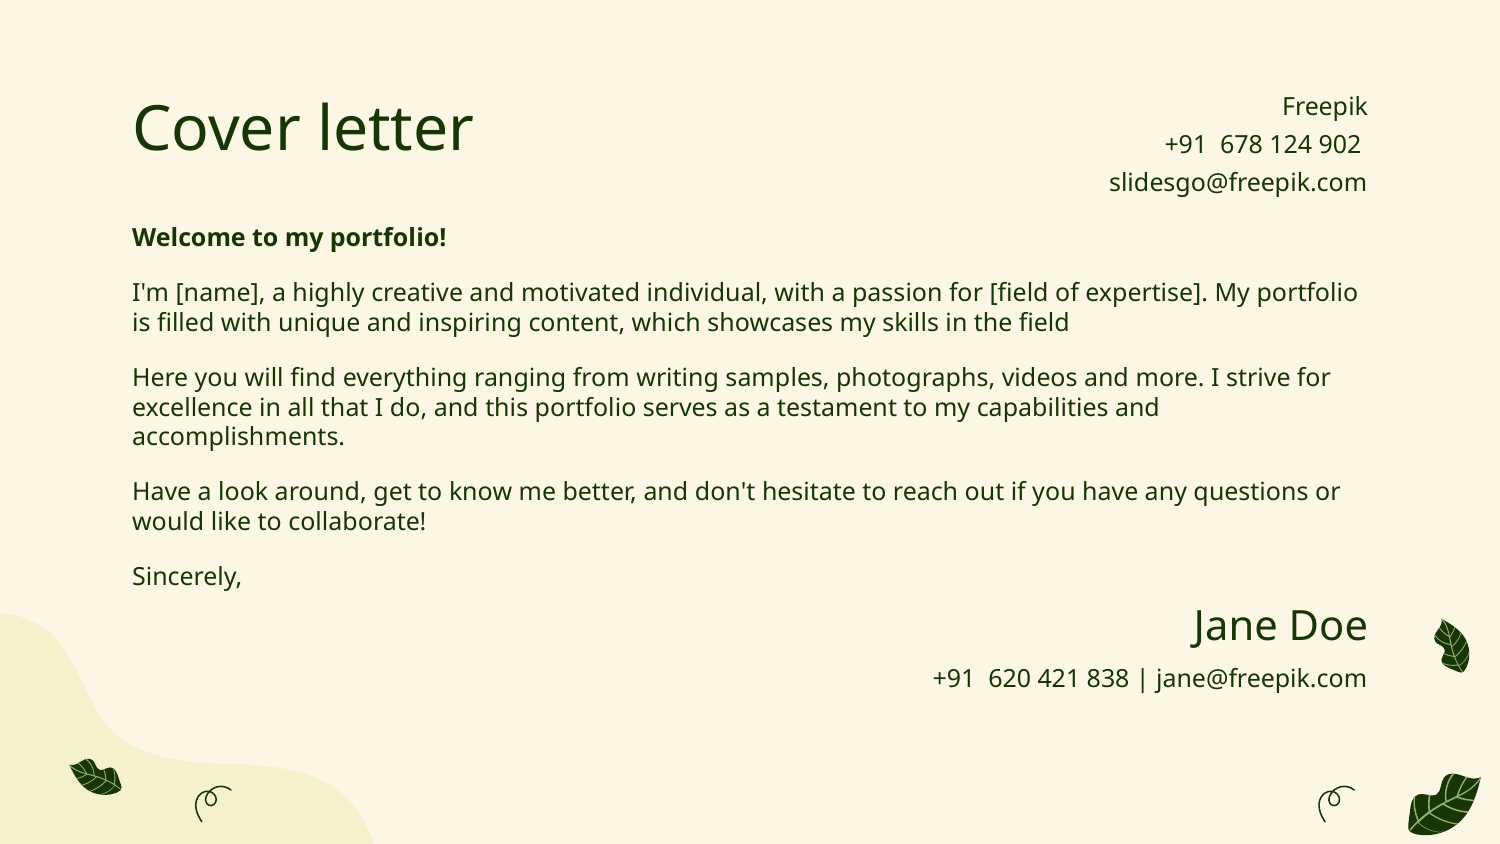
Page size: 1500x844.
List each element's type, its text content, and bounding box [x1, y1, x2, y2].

title Cover letter [116, 72, 878, 167]
text_box +91 620 421 838 | jane@freepik.com [757, 658, 1383, 707]
text_box Freepik [764, 88, 1383, 122]
text_box slidesgo@freepik.com [764, 164, 1383, 199]
text_box +91 678 124 902 [764, 126, 1383, 160]
list Welcome to my portfolio! I'm [name], a highly creative and motivated individual, with a passion for [field of expertise]. My portfolio is filled with unique and inspiring content, which showcases my skills in the field Here you will find everything ranging from writing samples, photographs, videos and more. I strive for excellence in all that I do, and this portfolio serves as a testament to my capabilities and accomplishments. Have a look around, get to know me better, and don't hesitate to reach out if you have any questions or would like to collaborate! Sincerely, [116, 206, 1383, 606]
text_box Jane Doe [1071, 591, 1383, 658]
